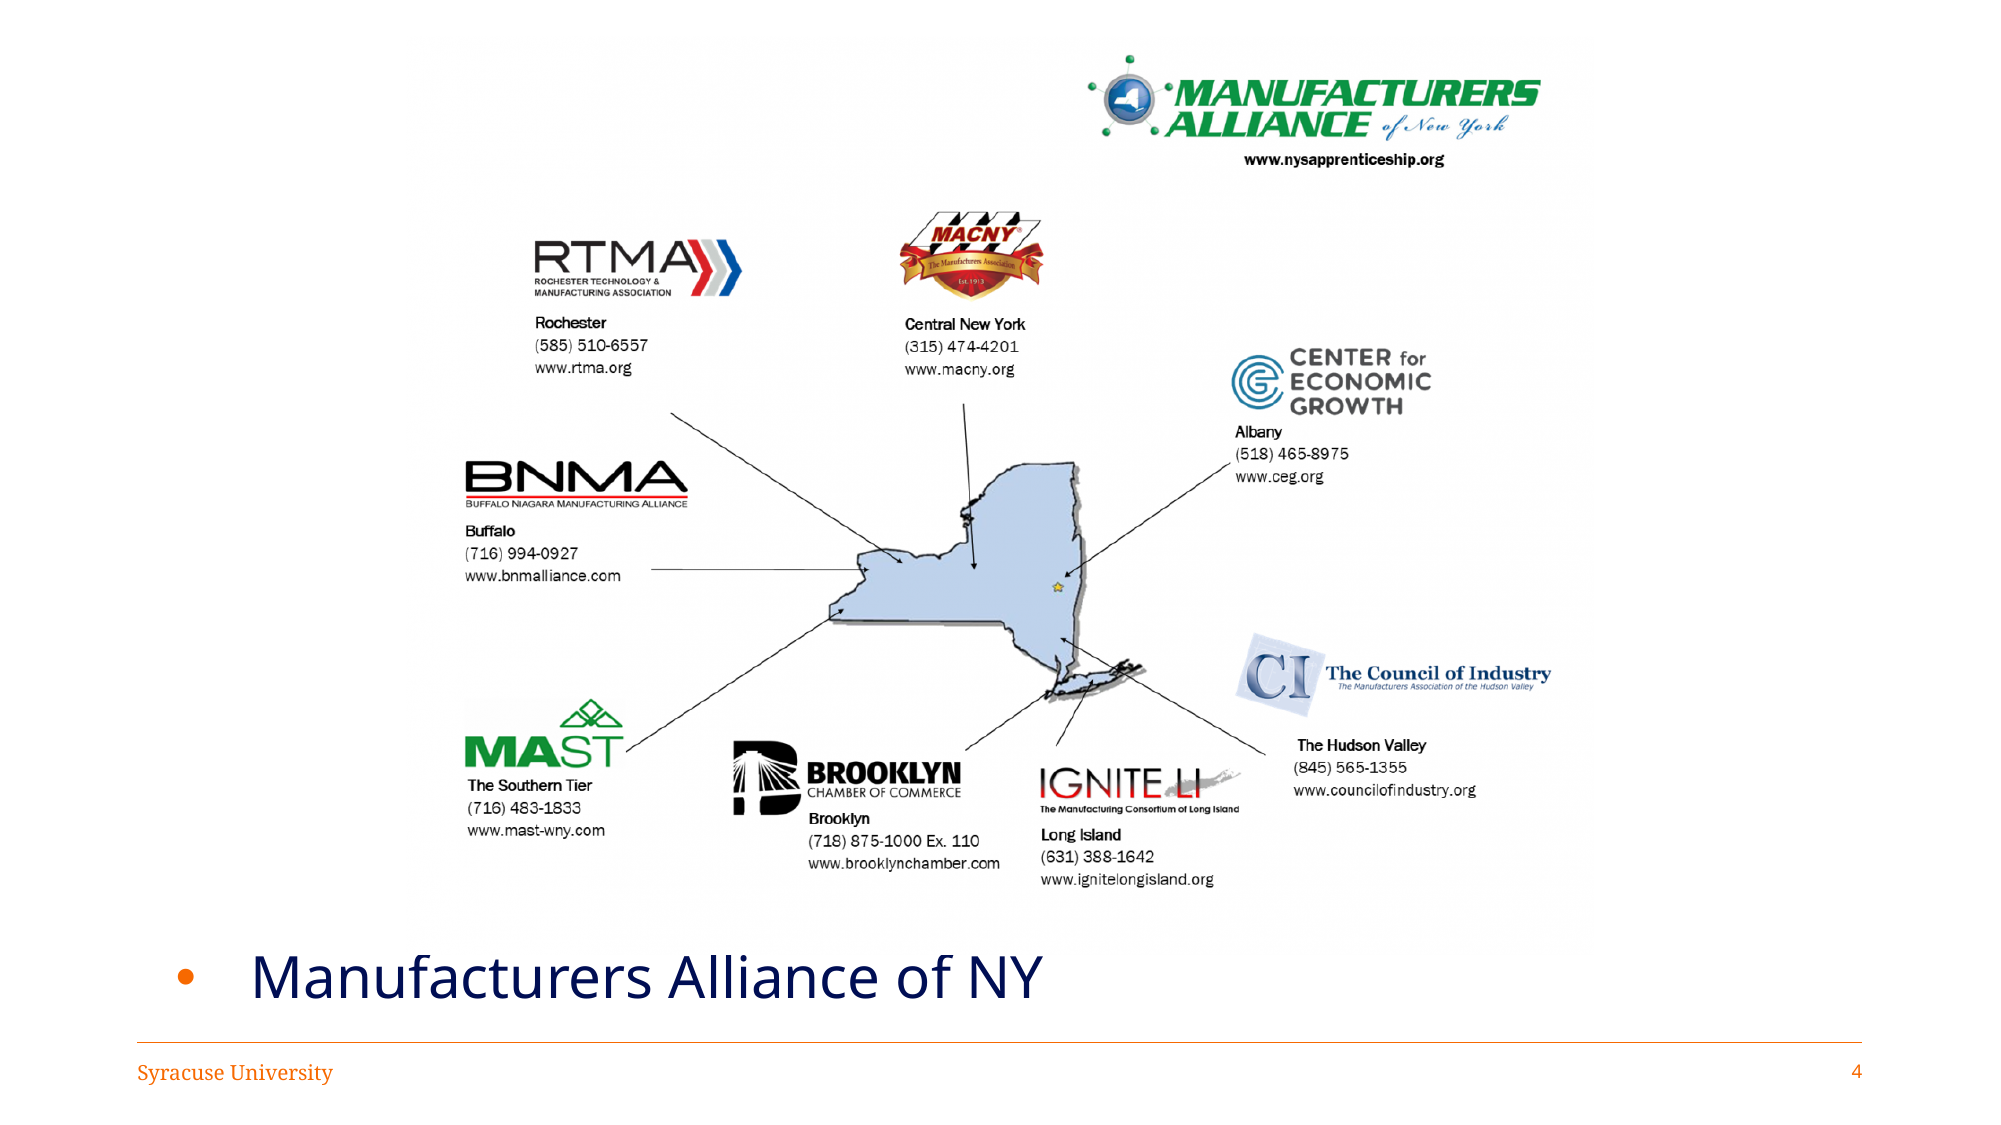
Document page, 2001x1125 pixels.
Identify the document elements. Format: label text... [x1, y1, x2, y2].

list Manufacturers Alliance of NY [175, 940, 1118, 1077]
picture [406, 36, 1594, 955]
